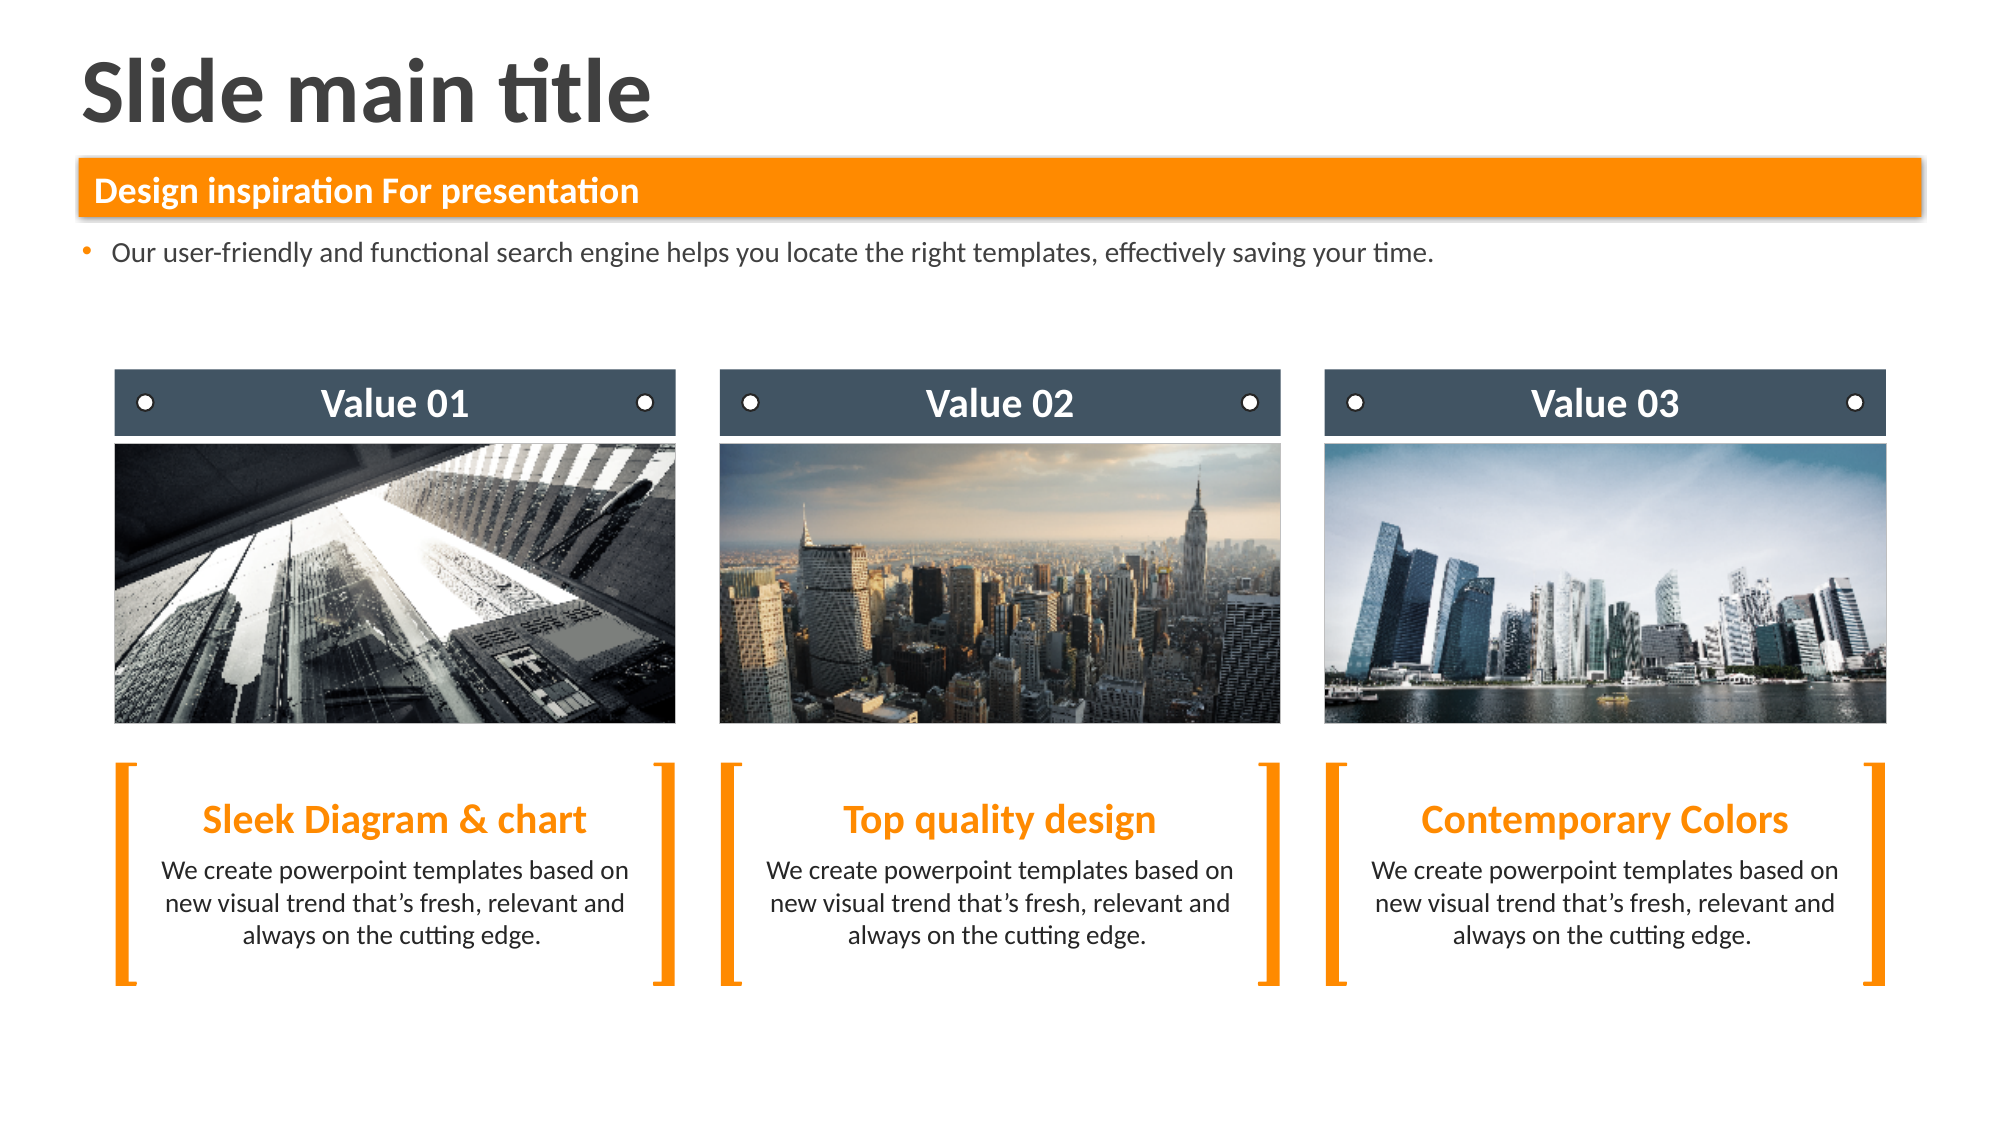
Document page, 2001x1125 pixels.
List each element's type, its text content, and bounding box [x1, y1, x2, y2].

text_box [1324, 369, 1886, 986]
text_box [114, 369, 676, 986]
text_box Design inspiration For presentation [94, 166, 1849, 212]
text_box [719, 369, 1281, 986]
text_box Slide main title [81, 51, 1922, 140]
text_box Our user-friendly and functional search engine helps you locate the right templates, effectively saving your time. [81, 233, 1922, 269]
text_box [78, 157, 1922, 218]
